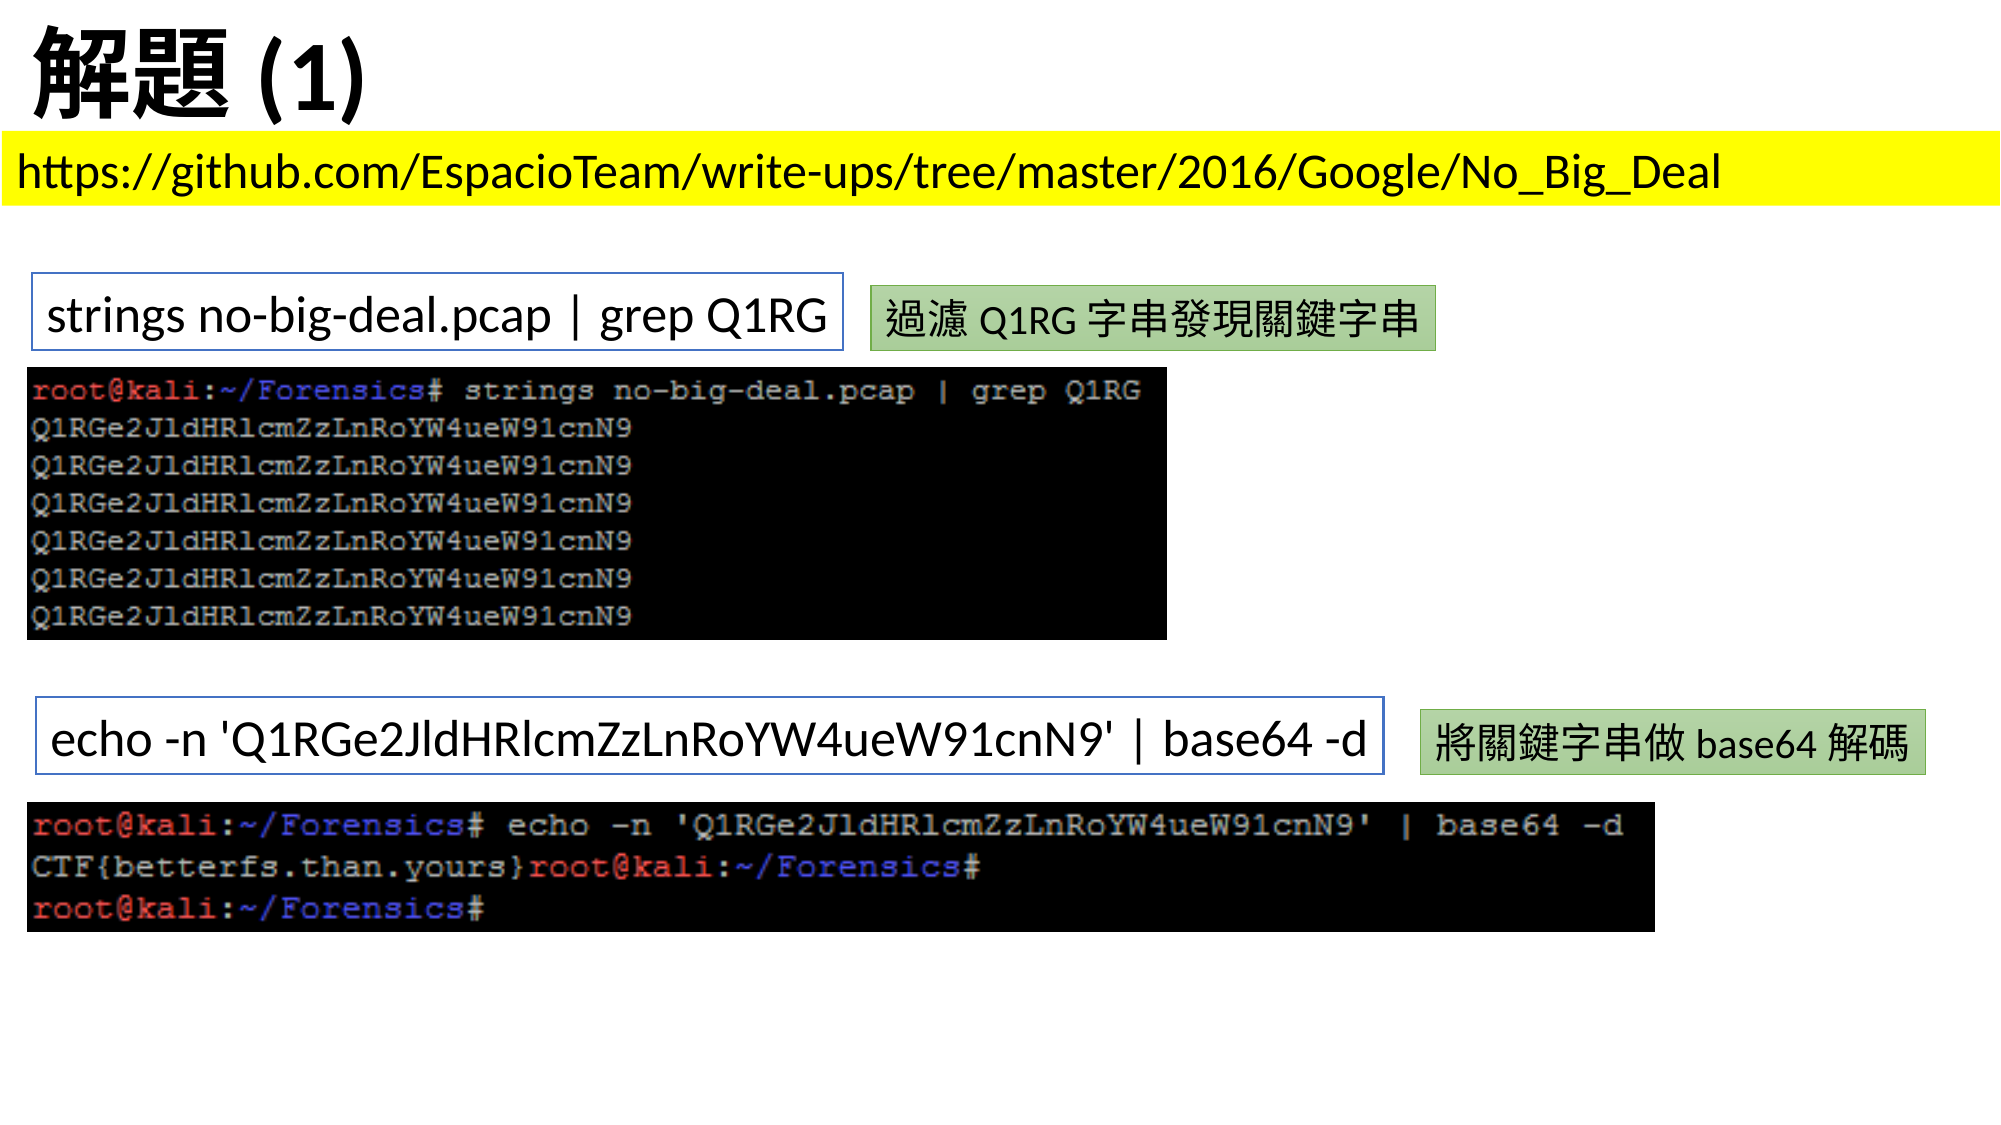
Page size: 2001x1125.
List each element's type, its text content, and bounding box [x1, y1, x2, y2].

text_box 將關鍵字串做base64解碼 [1420, 709, 1926, 775]
text_box 解題(1) [17, 2, 384, 138]
text_box https://github.com/EspacioTeam/write-ups/tree/master/2016/Google/No_Big_Deal [1, 130, 2000, 206]
text_box 過濾Q1RG字串發現關鍵字串 [870, 285, 1436, 351]
picture [27, 367, 1167, 640]
text_box echo -n 'Q1RGe2JldHRlcmZzLnRoYW4ueW91cnN9' | base64 -d [35, 696, 1385, 775]
picture [27, 802, 1655, 932]
text_box strings no-big-deal.pcap | grep Q1RG [31, 272, 844, 351]
